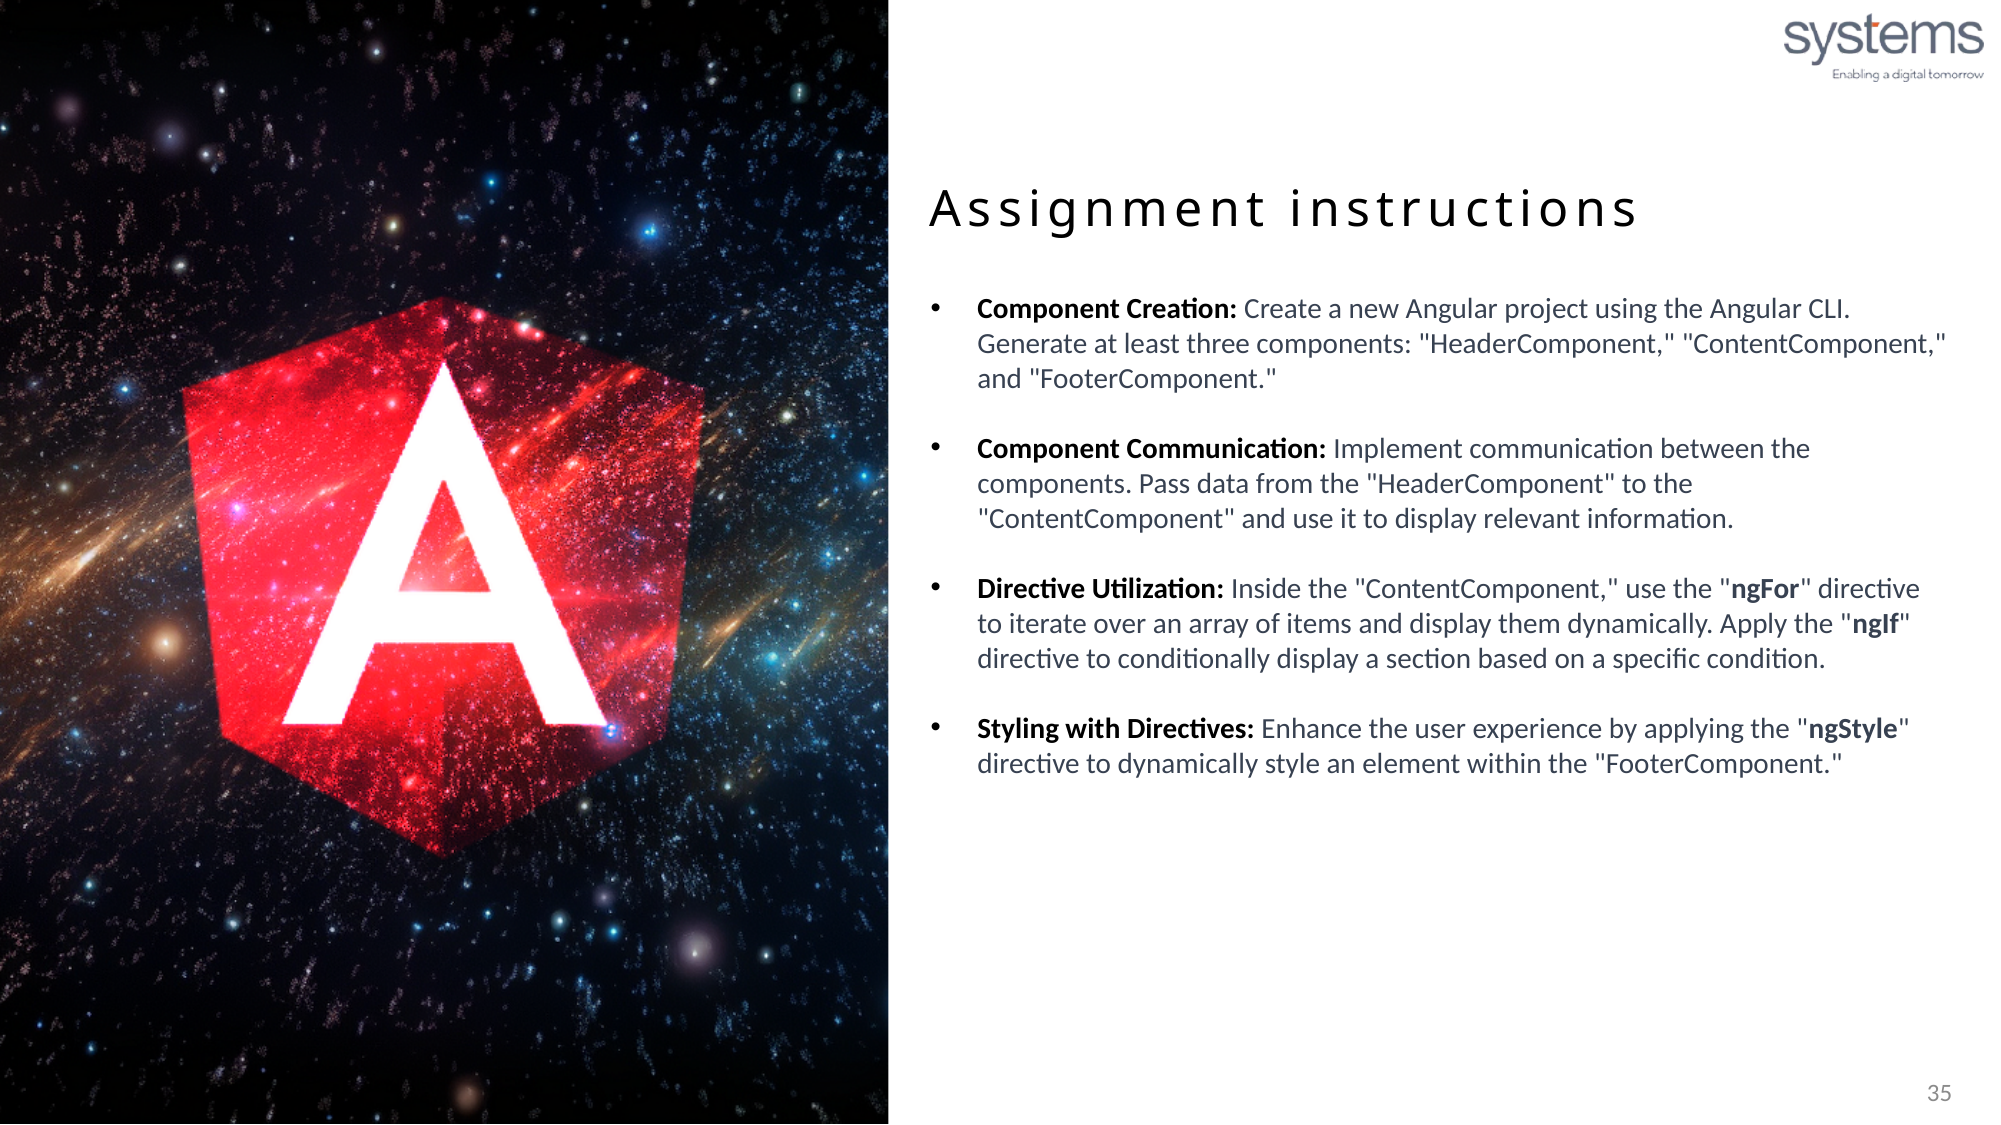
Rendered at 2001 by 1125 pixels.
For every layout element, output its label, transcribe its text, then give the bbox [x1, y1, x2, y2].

text_box Assignment instructions [914, 132, 1659, 244]
picture [0, 0, 889, 1124]
slide_number 35 [1894, 1061, 1968, 1121]
picture [1776, 8, 1992, 88]
text_box Component Creation: Create a new Angular project using the Angular CLI. Generate at least three components: "HeaderComponent," "ContentComponent," and "FooterComponent." Component Communication: Implement communication between the components. Pass data from the "HeaderComponent" to the "ContentComponent" and use it to display relevant information. Directive Utilization: Inside the "ContentComponent," use the "ngFor" directive to iterate over an array of items and display them dynamically. Apply the "ngIf" directive to conditionally display a section based on a specific condition. Styling with Directives: Enhance the user experience by applying the "ngStyle" directive to dynamically style an element within the "FooterComponent." [915, 281, 1967, 857]
